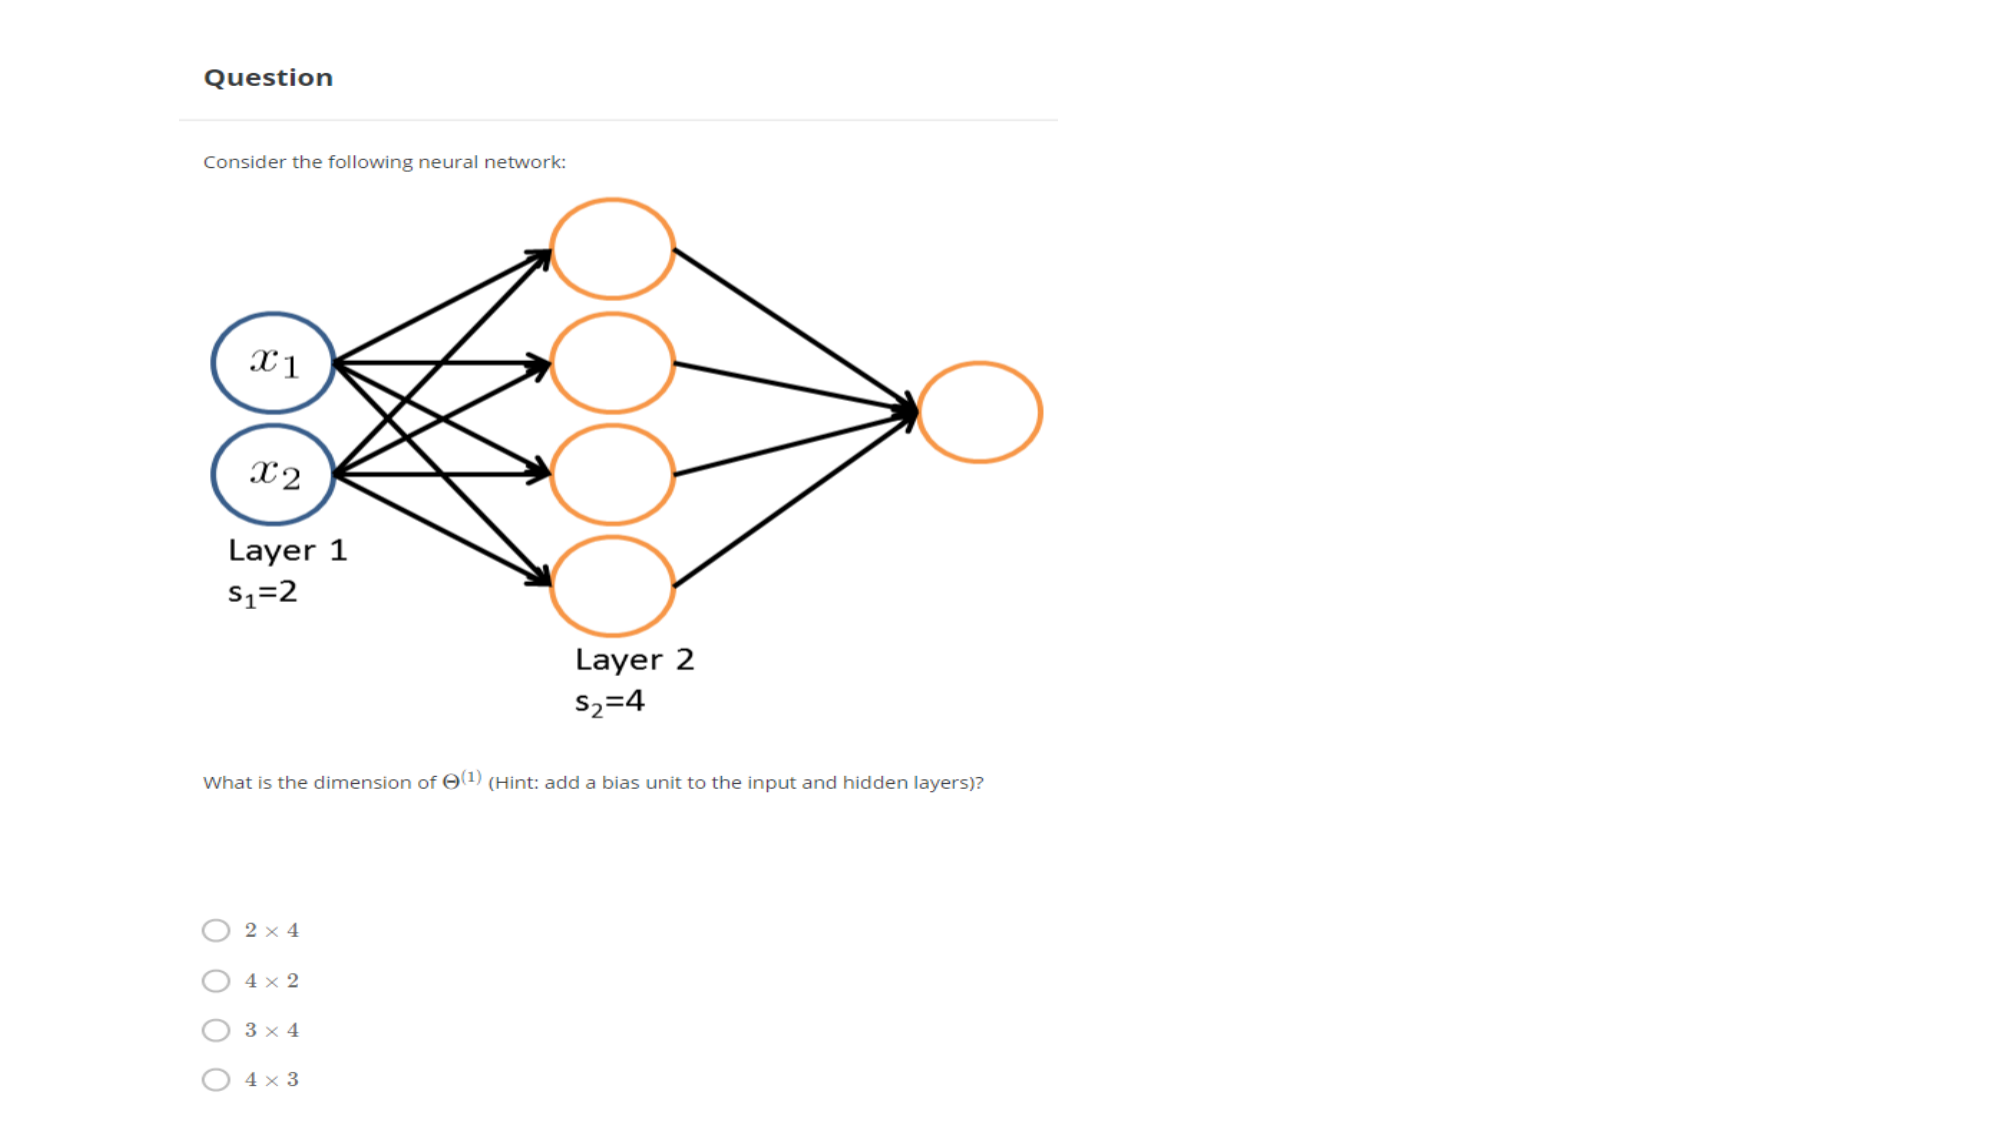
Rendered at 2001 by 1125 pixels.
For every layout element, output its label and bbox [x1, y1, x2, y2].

picture [179, 46, 1058, 1105]
